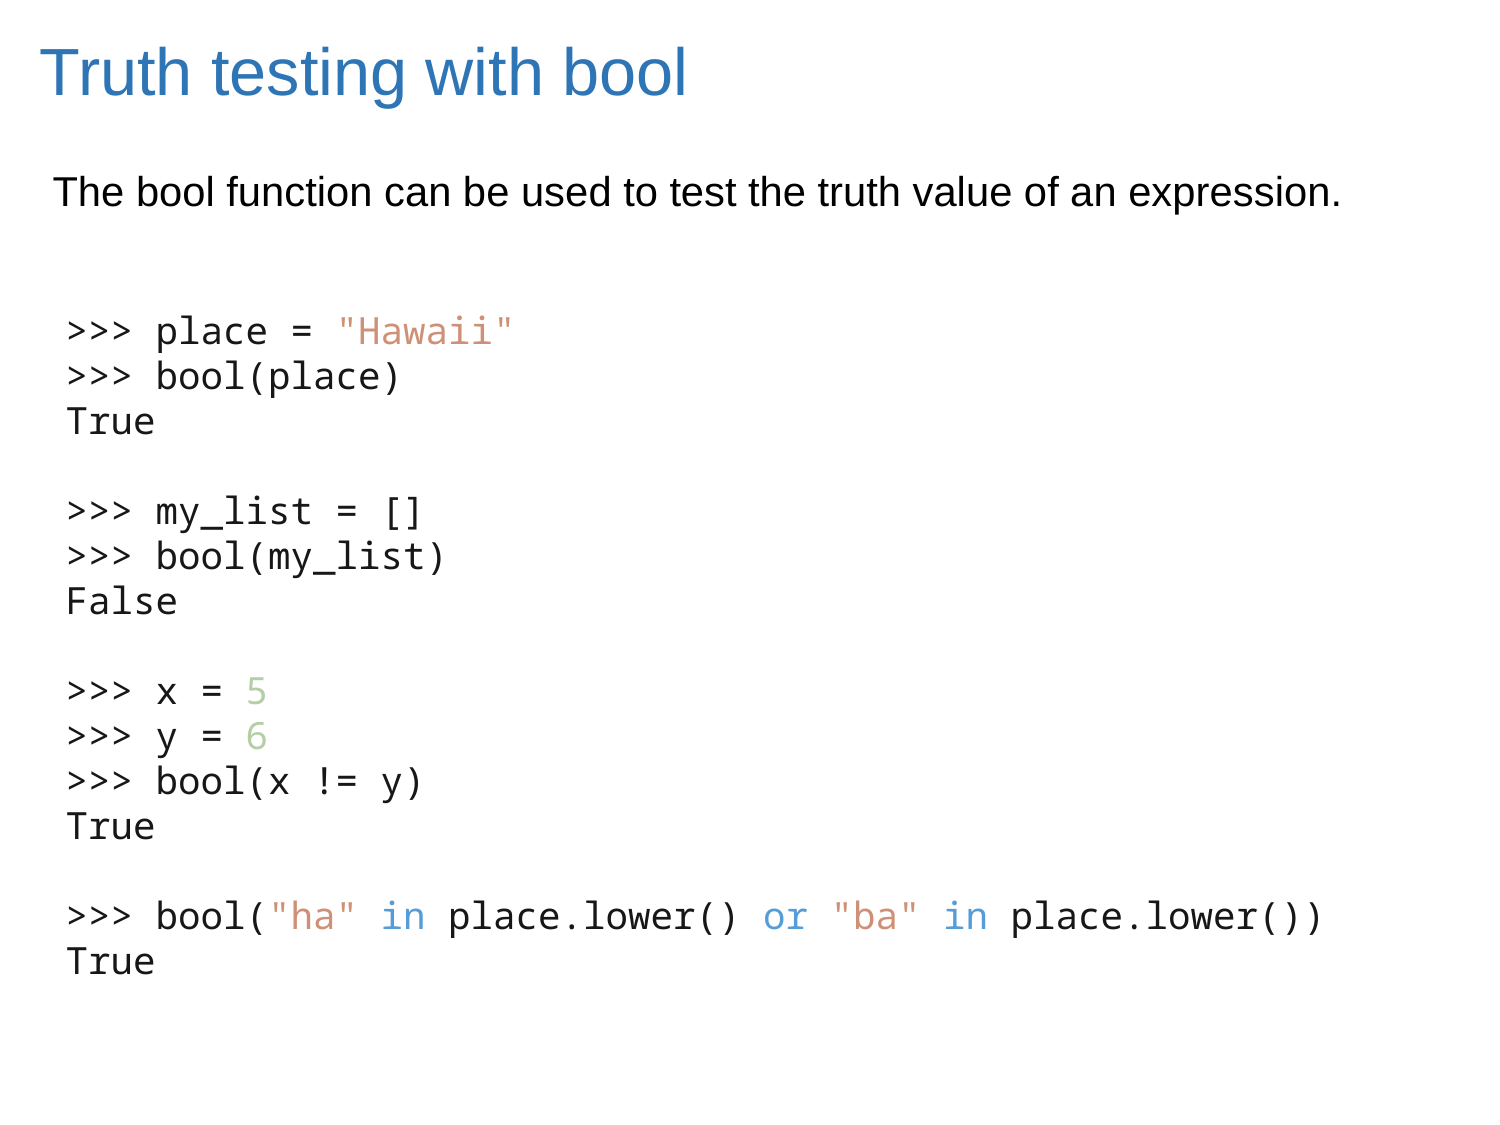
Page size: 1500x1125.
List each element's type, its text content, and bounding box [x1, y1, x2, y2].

list The bool function can be used to test the truth value of an expression. [37, 162, 1388, 905]
title Truth testing with bool [24, 31, 1338, 107]
text_box >>> place = "Hawaii" >>> bool(place) True >>> my_list = [] >>> bool(my_list) False >>> x = 5 >>> y = 6 >>> bool(x != y) True >>> bool("ha" in place.lower() or "ba" in place.lower()) True [50, 299, 1464, 1035]
